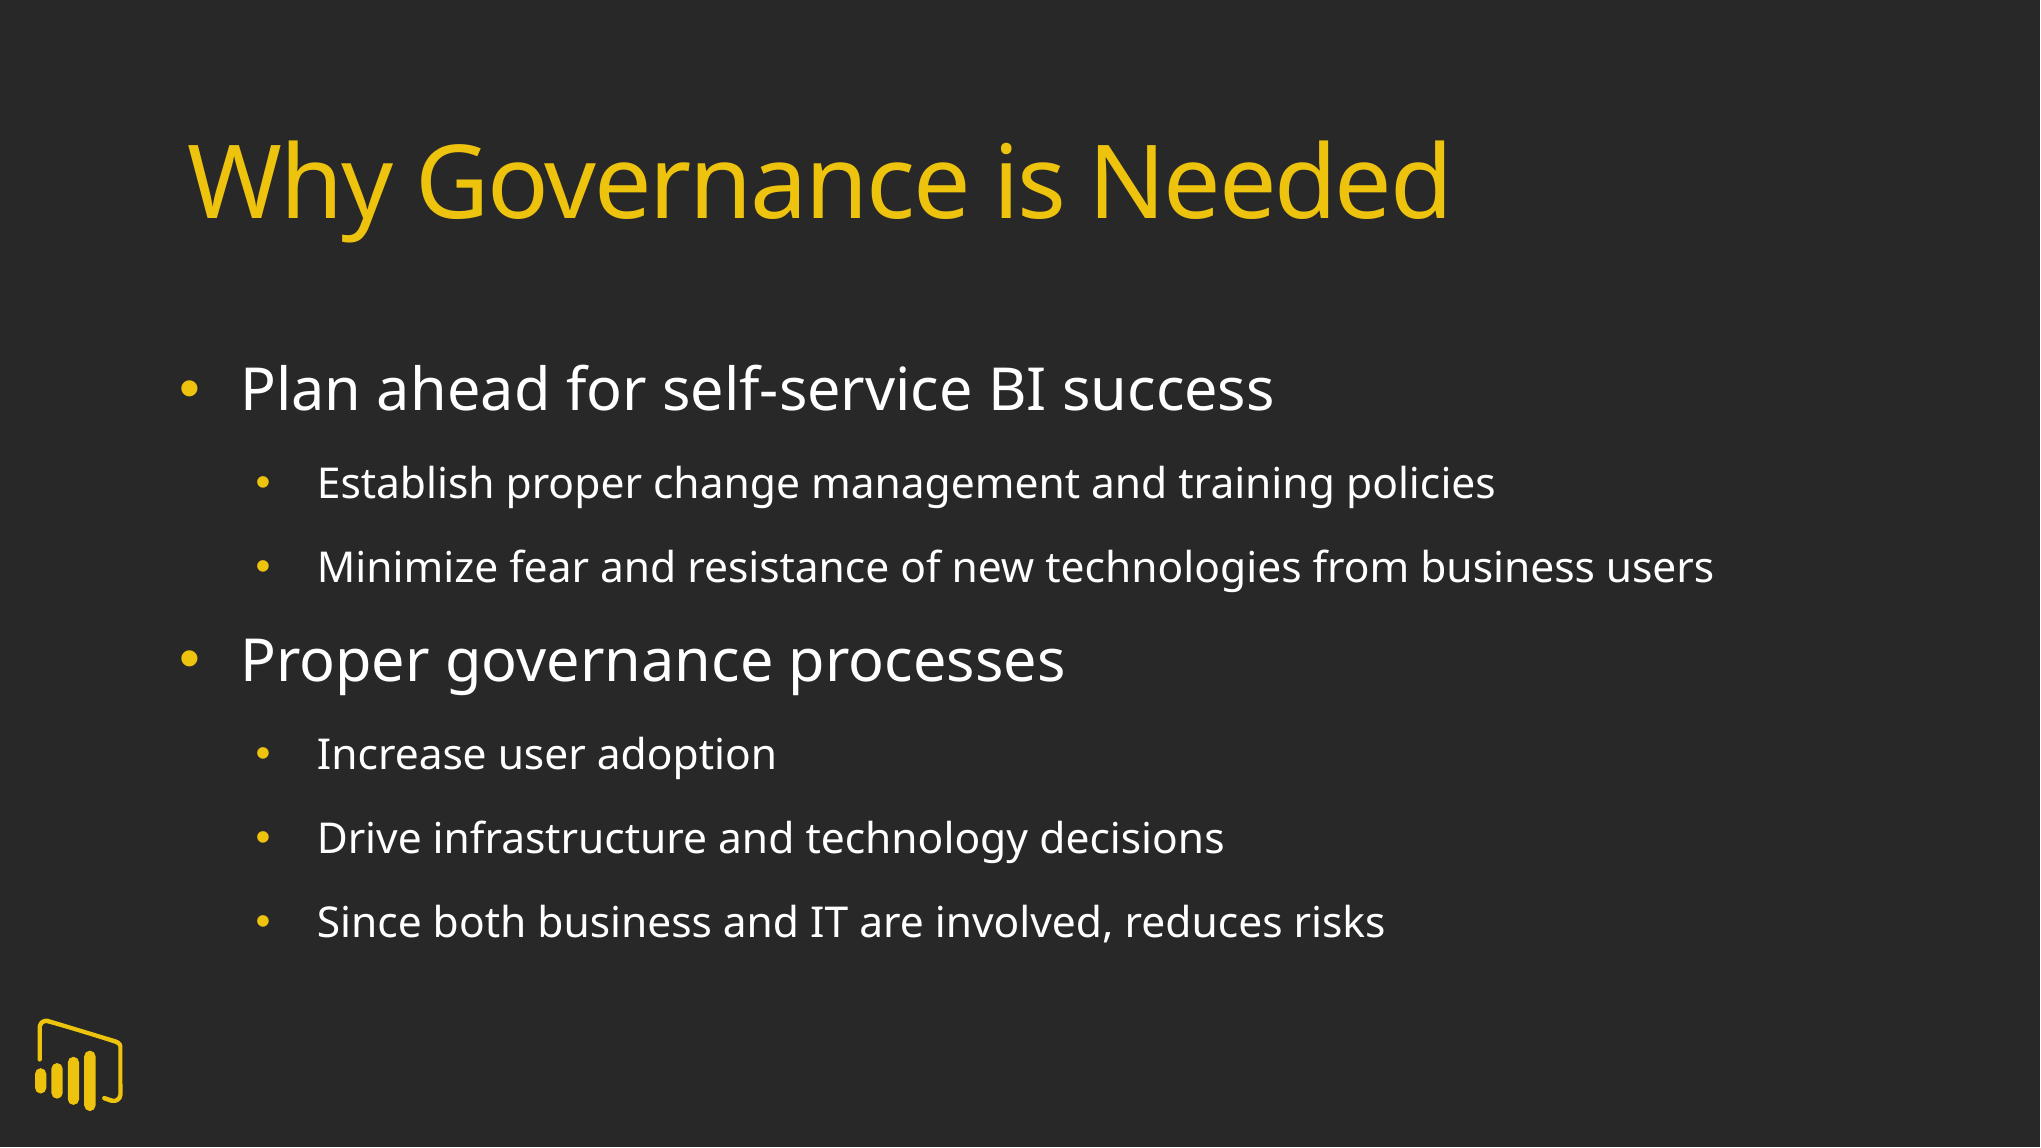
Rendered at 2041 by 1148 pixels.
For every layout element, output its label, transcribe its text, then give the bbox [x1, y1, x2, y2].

text_box Why Governance is Needed [163, 114, 2037, 266]
text_box [83, 1050, 97, 1112]
text_box [34, 1067, 47, 1095]
text_box [37, 1018, 124, 1104]
text_box [67, 1056, 80, 1106]
text_box Plan ahead for self-service BI success Establish proper change management and training policies Minimize fear and resistance of new technologies from business users Proper governance processes Increase user adoption Drive infrastructure and technology decisions Since both business and IT are involved, reduces risks [163, 351, 1798, 910]
